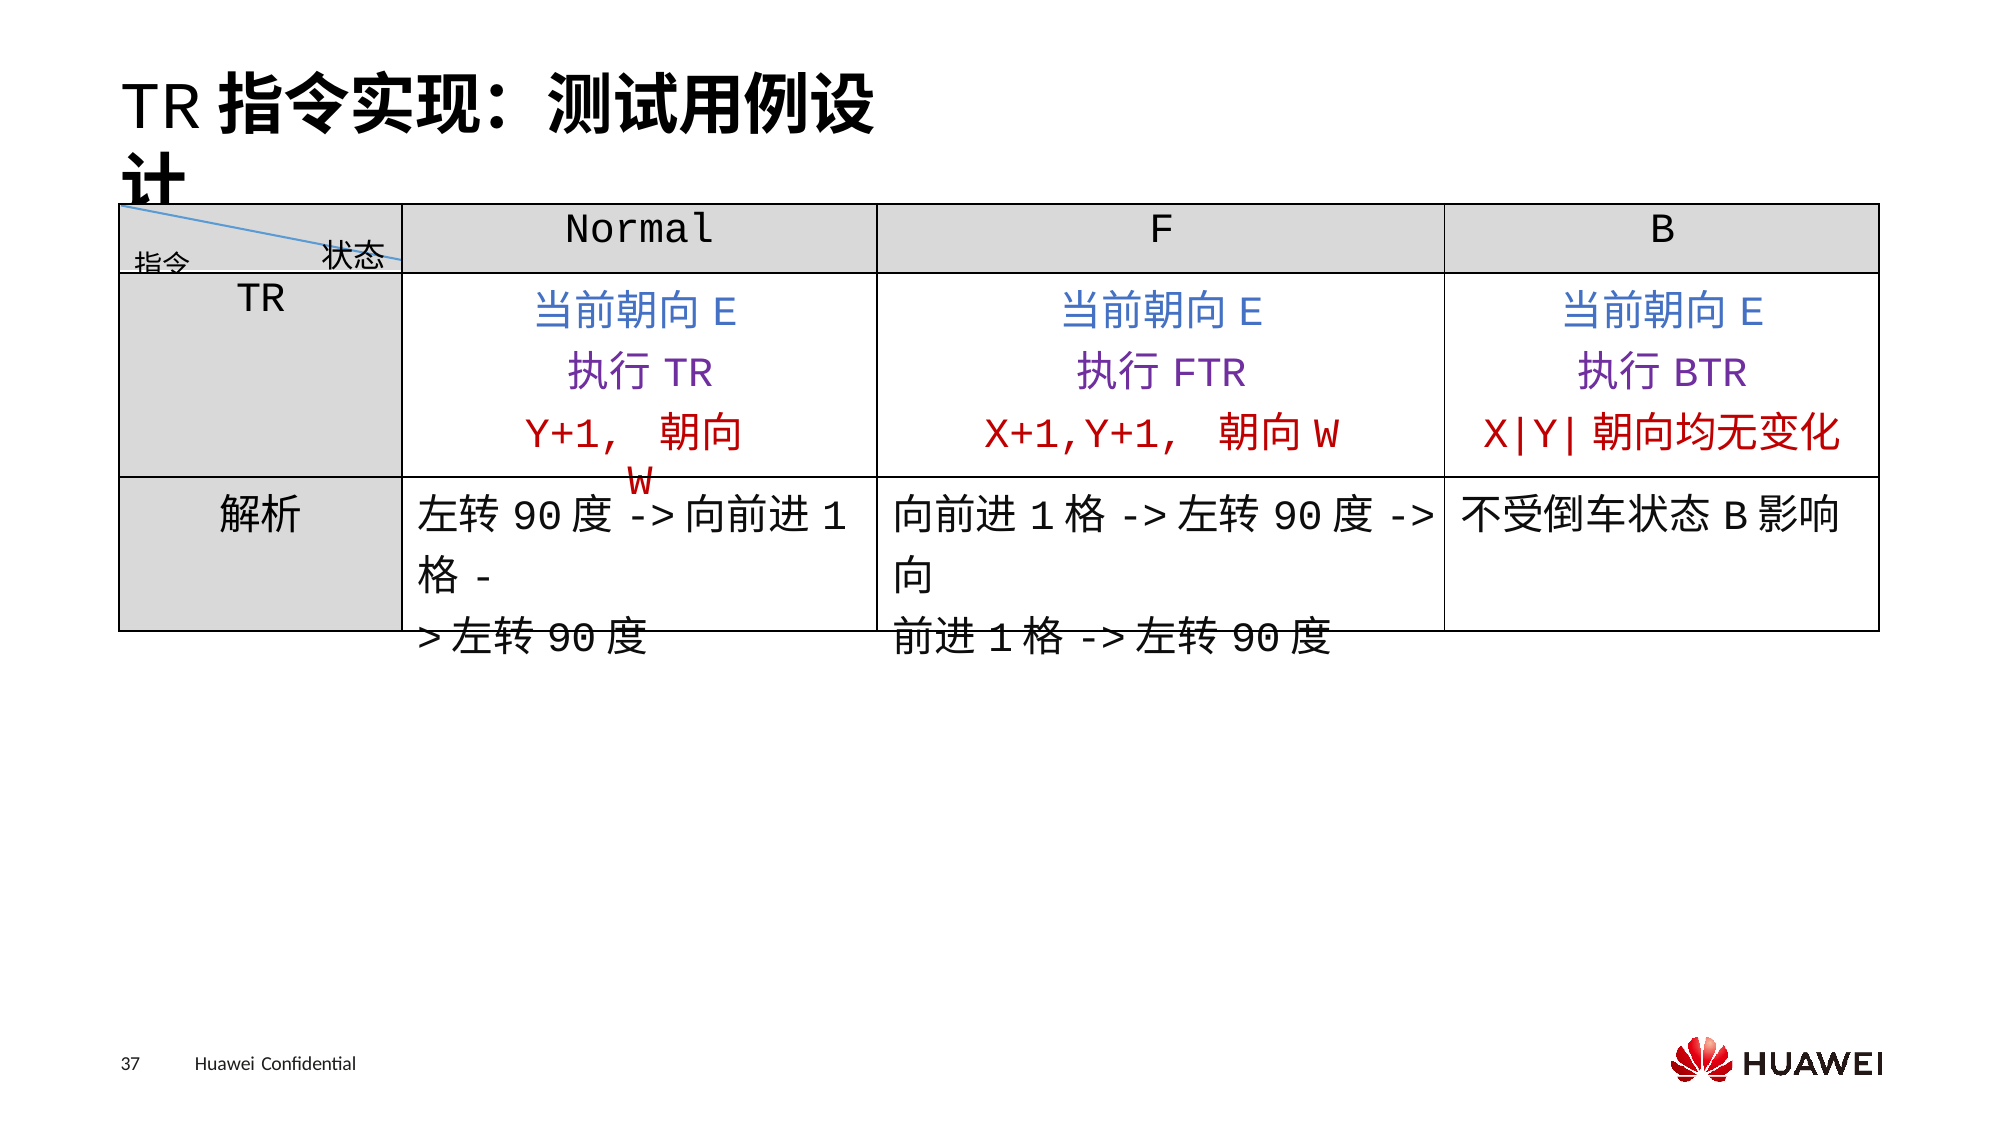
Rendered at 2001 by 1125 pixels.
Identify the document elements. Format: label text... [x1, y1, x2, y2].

title TR指令实现：测试用例设计 [118, 58, 941, 203]
table_cell 当前朝向E 执行BTR X|Y|朝向均无变化 [1445, 274, 1878, 476]
footer Huawei Confidential [192, 1053, 369, 1125]
table_cell 当前朝向E 执行FTR X+1,Y+1, 朝向W [878, 274, 1444, 476]
table_cell 不受倒车状态B影响 [1445, 478, 1878, 630]
table_cell TR [120, 278, 401, 476]
table_header F [878, 205, 1444, 272]
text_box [119, 204, 405, 271]
picture [1671, 1037, 1882, 1082]
table_cell 解析 [120, 478, 401, 630]
table_header Normal [406, 205, 876, 272]
table_header B [1445, 205, 1878, 272]
table_cell 向前进1格->左转90度->向 前进1格->左转90度 [878, 478, 1444, 630]
slide_number 37 [114, 1053, 151, 1125]
table_cell 左转90度->向前进1格- >左转90度 [403, 478, 876, 630]
table_cell 当前朝向E执行TR Y+1, 朝向W [403, 274, 876, 476]
